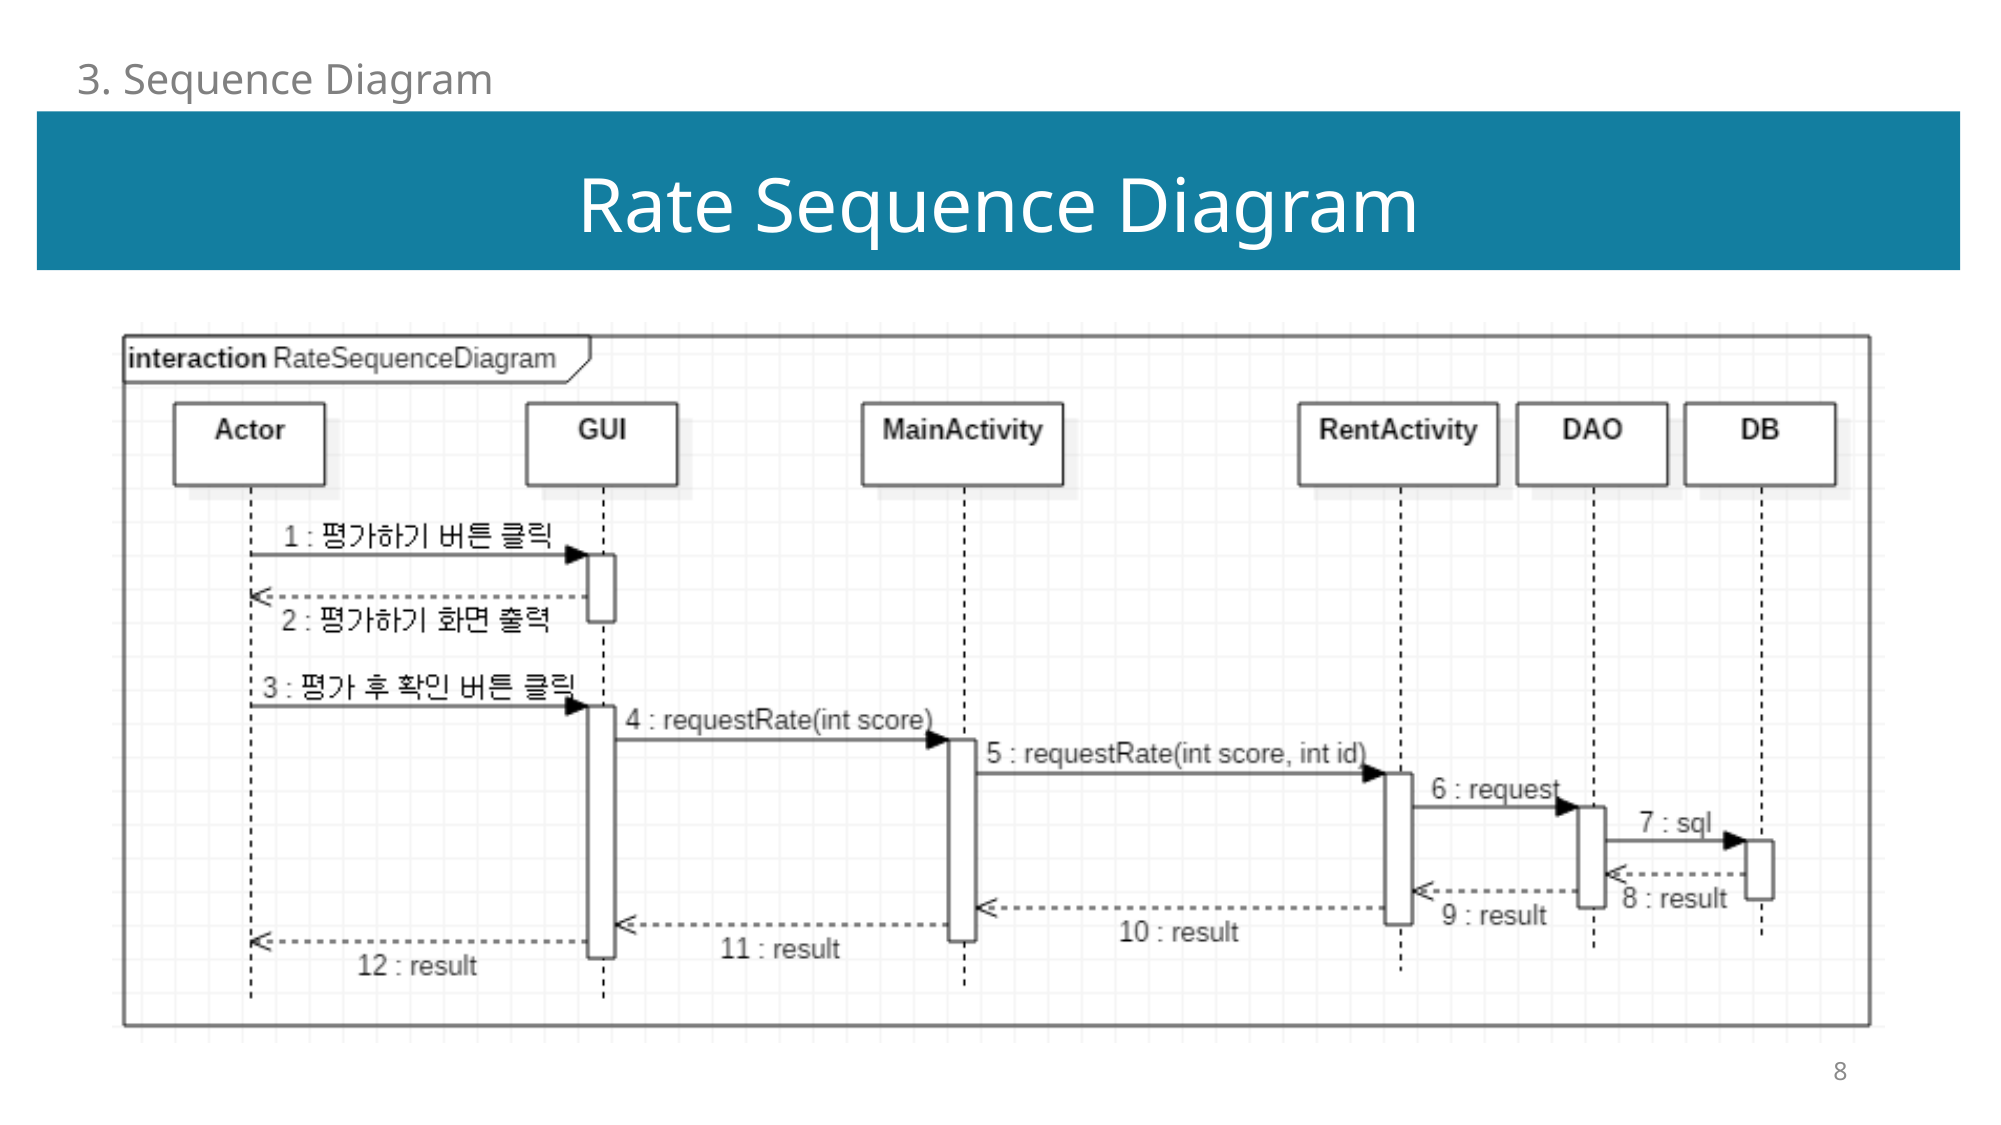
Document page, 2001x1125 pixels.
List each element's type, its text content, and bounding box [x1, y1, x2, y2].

text_box [36, 110, 1961, 271]
picture [112, 322, 1885, 1043]
text_box Rate Sequence Diagram [562, 150, 1437, 256]
text_box 3. Sequence Diagram [62, 45, 510, 110]
slide_number 8 [1412, 1043, 1863, 1103]
